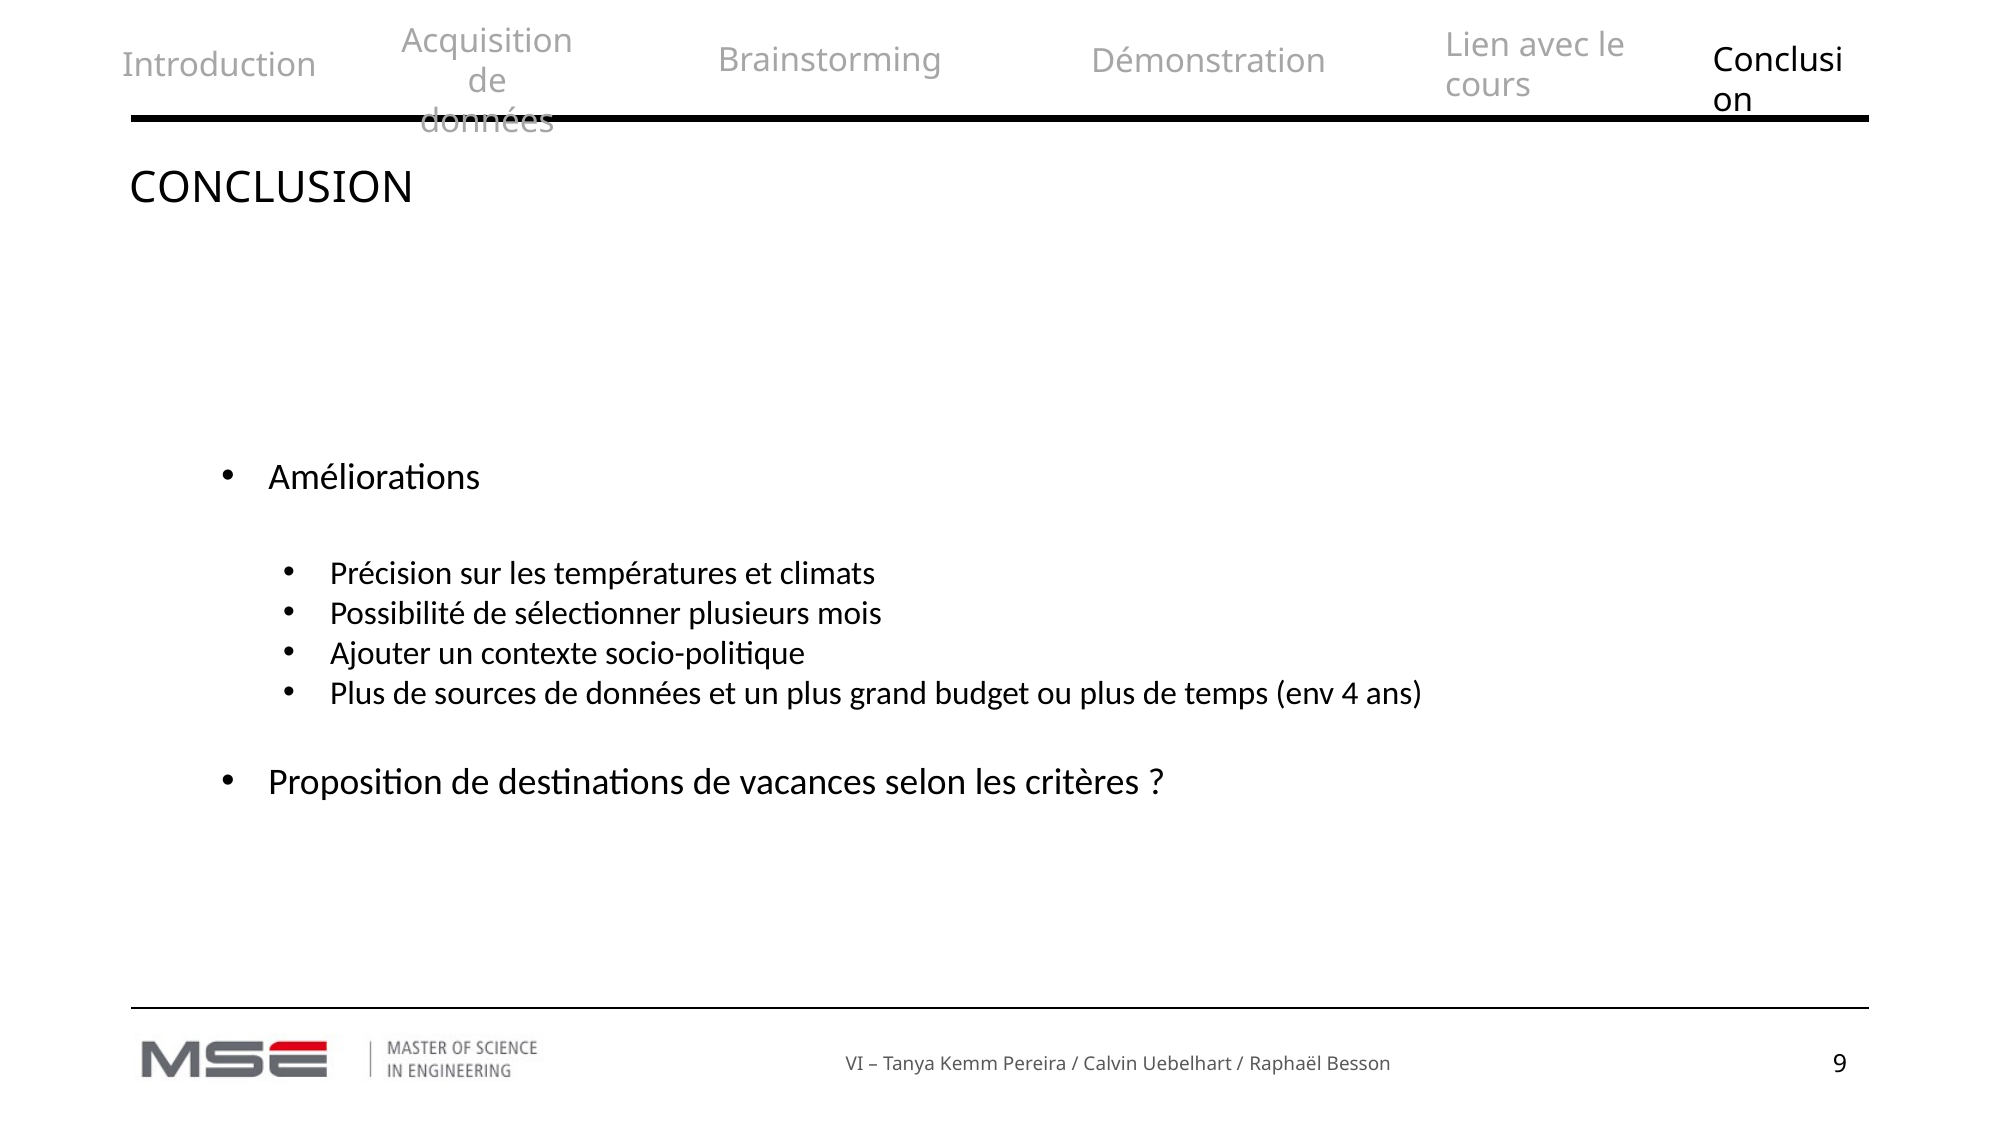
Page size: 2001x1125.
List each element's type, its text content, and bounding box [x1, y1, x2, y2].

text_box 9 [1762, 1042, 1863, 1087]
text_box Acquisition de données [381, 12, 593, 147]
text_box VI – Tanya Kemm Pereira / Calvin Uebelhart / Raphaël Besson [830, 1038, 1476, 1100]
text_box Brainstorming [657, 30, 1004, 86]
picture [134, 1029, 544, 1086]
title Conclusion [114, 151, 1869, 377]
text_box Proposition de destinations de vacances selon les critères ? [206, 749, 1223, 810]
text_box Introduction [107, 35, 332, 91]
text_box Démonstration [1067, 31, 1350, 87]
text_box Précision sur les températures et climats Possibilité de sélectionner plusieurs mois Ajouter un contexte socio-politique Plus de sources de données et un plus grand budget ou plus de temps (env 4 ans) [268, 504, 1890, 719]
text_box Conclusion [1697, 30, 1878, 126]
text_box Lien avec le cours [1430, 15, 1698, 111]
text_box Améliorations [206, 444, 545, 505]
